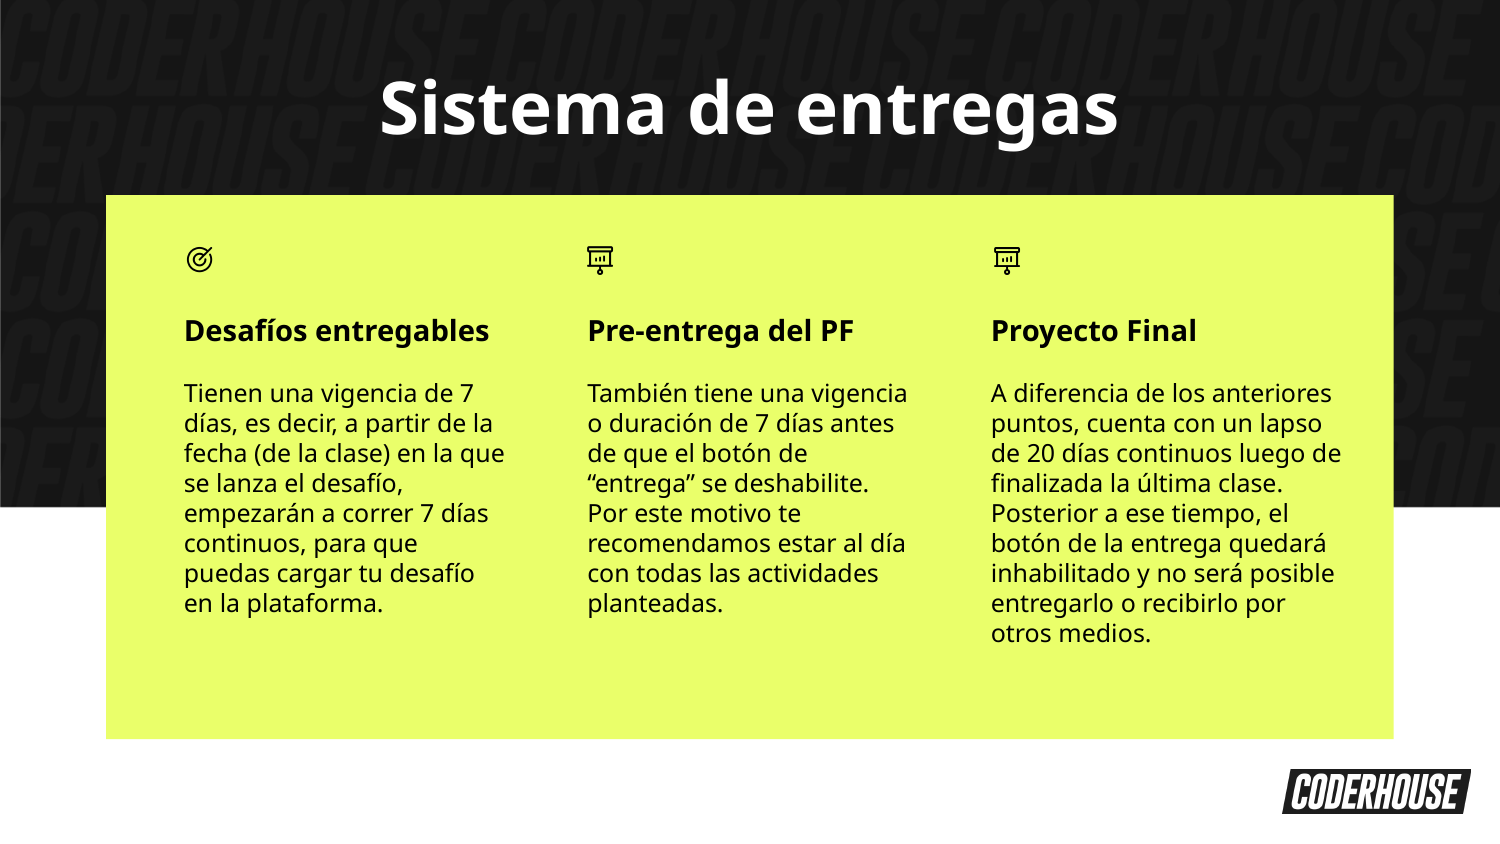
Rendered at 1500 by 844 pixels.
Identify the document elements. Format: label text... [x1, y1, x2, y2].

picture [0, 0, 1500, 844]
text_box A diferencia de los anteriores puntos, cuenta con un lapso de 20 días continuos luego de finalizada la última clase. Posterior a ese tiempo, el botón de la entrega quedará inhabilitado y no será posible entregarlo o recibirlo por otros medios. [975, 362, 1364, 663]
text_box Proyecto Final [975, 297, 1332, 363]
text_box También tiene una vigencia o duración de 7 días antes de que el botón de “entrega” se deshabilite. Por este motivo te recomendamos estar al día con todas las actividades planteadas. [572, 363, 928, 633]
text_box Tienen una vigencia de 7 días, es decir, a partir de la fecha (de la clase) en la que se lanza el desafío, empezarán a correr 7 días continuos, para que puedas cargar tu desafío en la plataforma. [168, 363, 524, 633]
text_box Pre-entrega del PF [572, 297, 928, 363]
text_box Sistema de entregas [239, 56, 1261, 166]
text_box Desafíos entregables [168, 297, 524, 363]
text_box [106, 195, 1394, 740]
